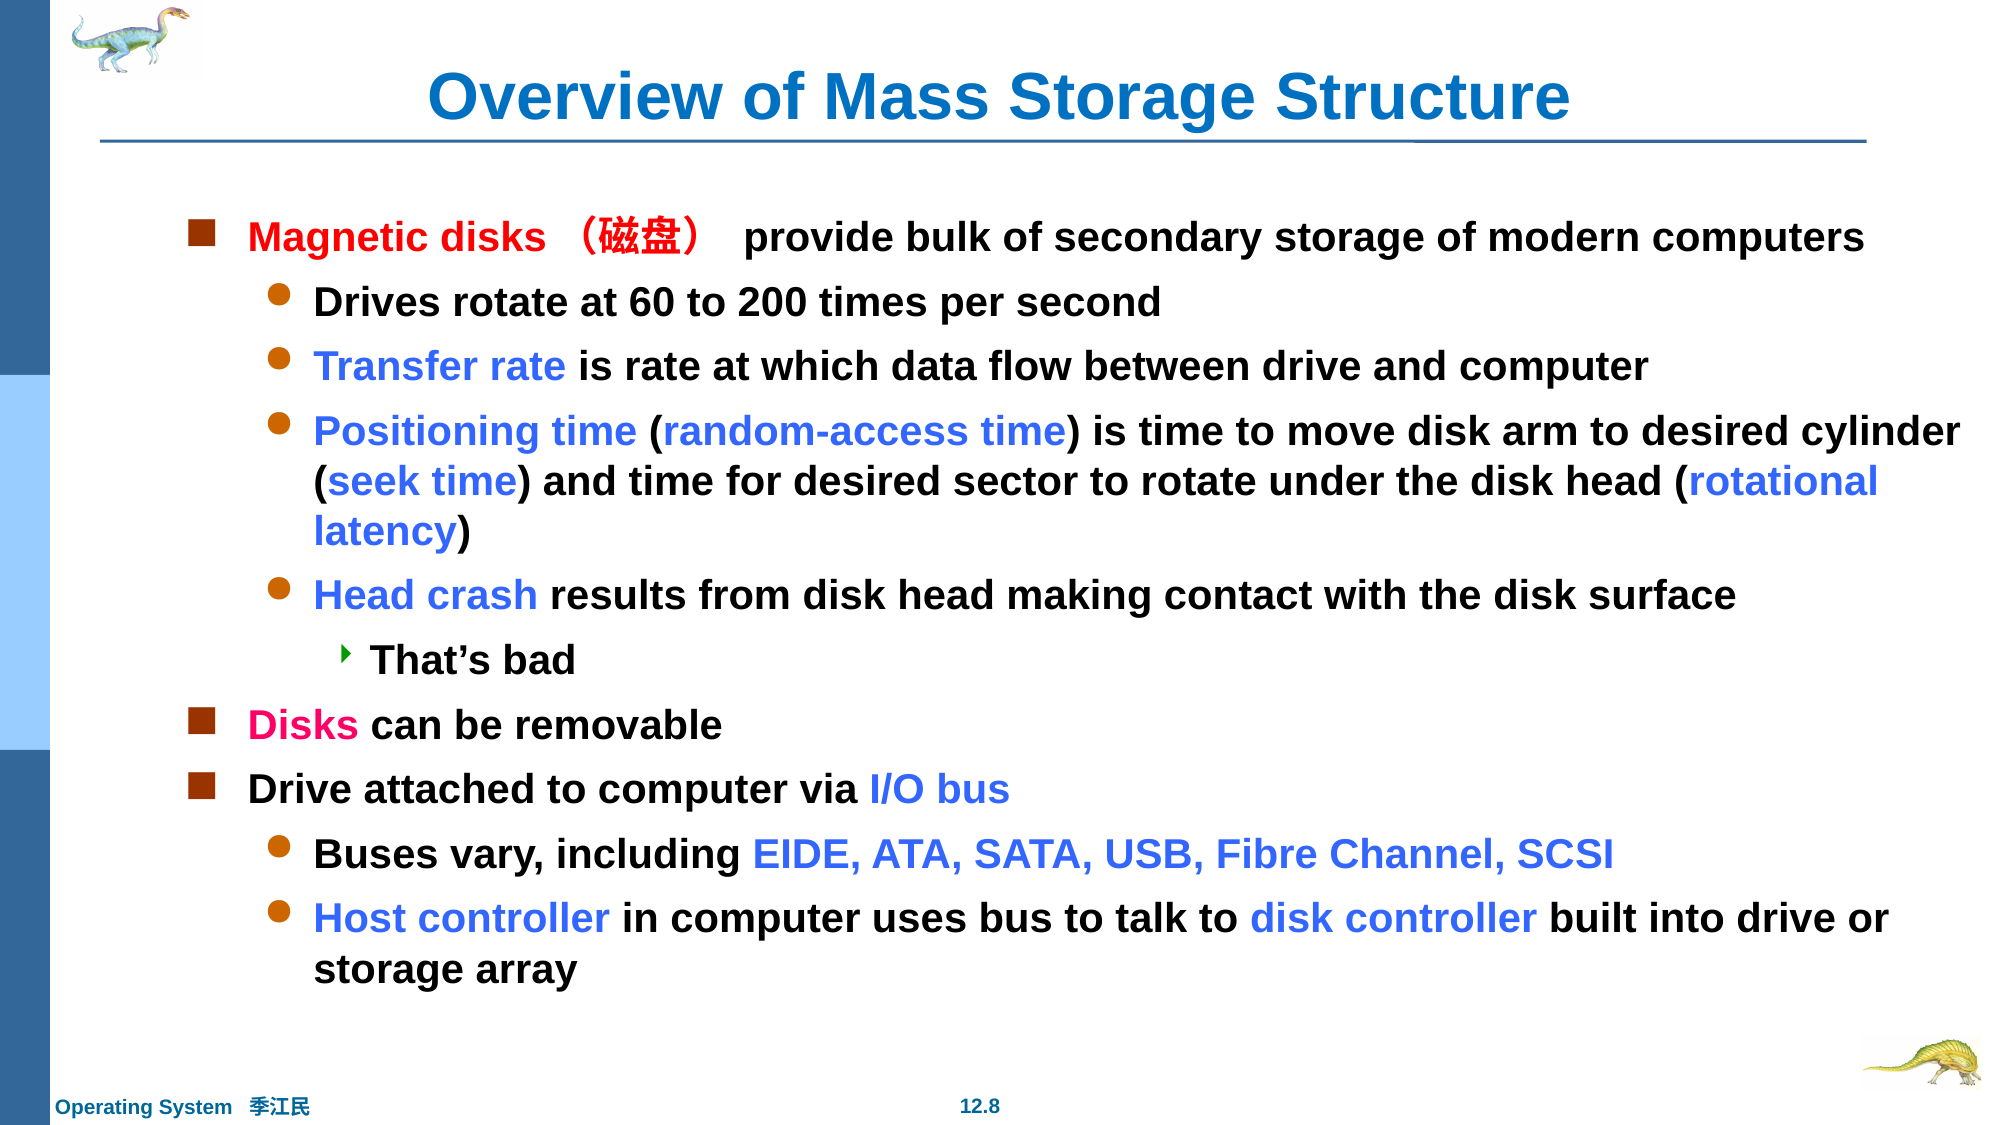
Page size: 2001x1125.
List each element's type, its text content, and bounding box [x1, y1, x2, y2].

picture [1861, 1034, 1982, 1090]
title Overview of Mass Storage Structure [99, 45, 1900, 141]
list Magnetic disks（磁盘） provide bulk of secondary storage of modern computers Drives rotate at 60 to 200 times per second Transfer rate is rate at which data flow between drive and computer Positioning time (random-access time) is time to move disk arm to desired cylinder (seek time) and time for desired sector to rotate under the disk head (rotational latency) Head crash results from disk head making contact with the disk surface That’s bad Disks can be removable Drive attached to computer via I/O bus Buses vary, including EIDE, ATA, SATA, USB, Fibre Channel, SCSI Host controller in computer uses bus to talk to disk controller built into drive or storage array [176, 202, 1977, 946]
picture [62, 0, 203, 80]
